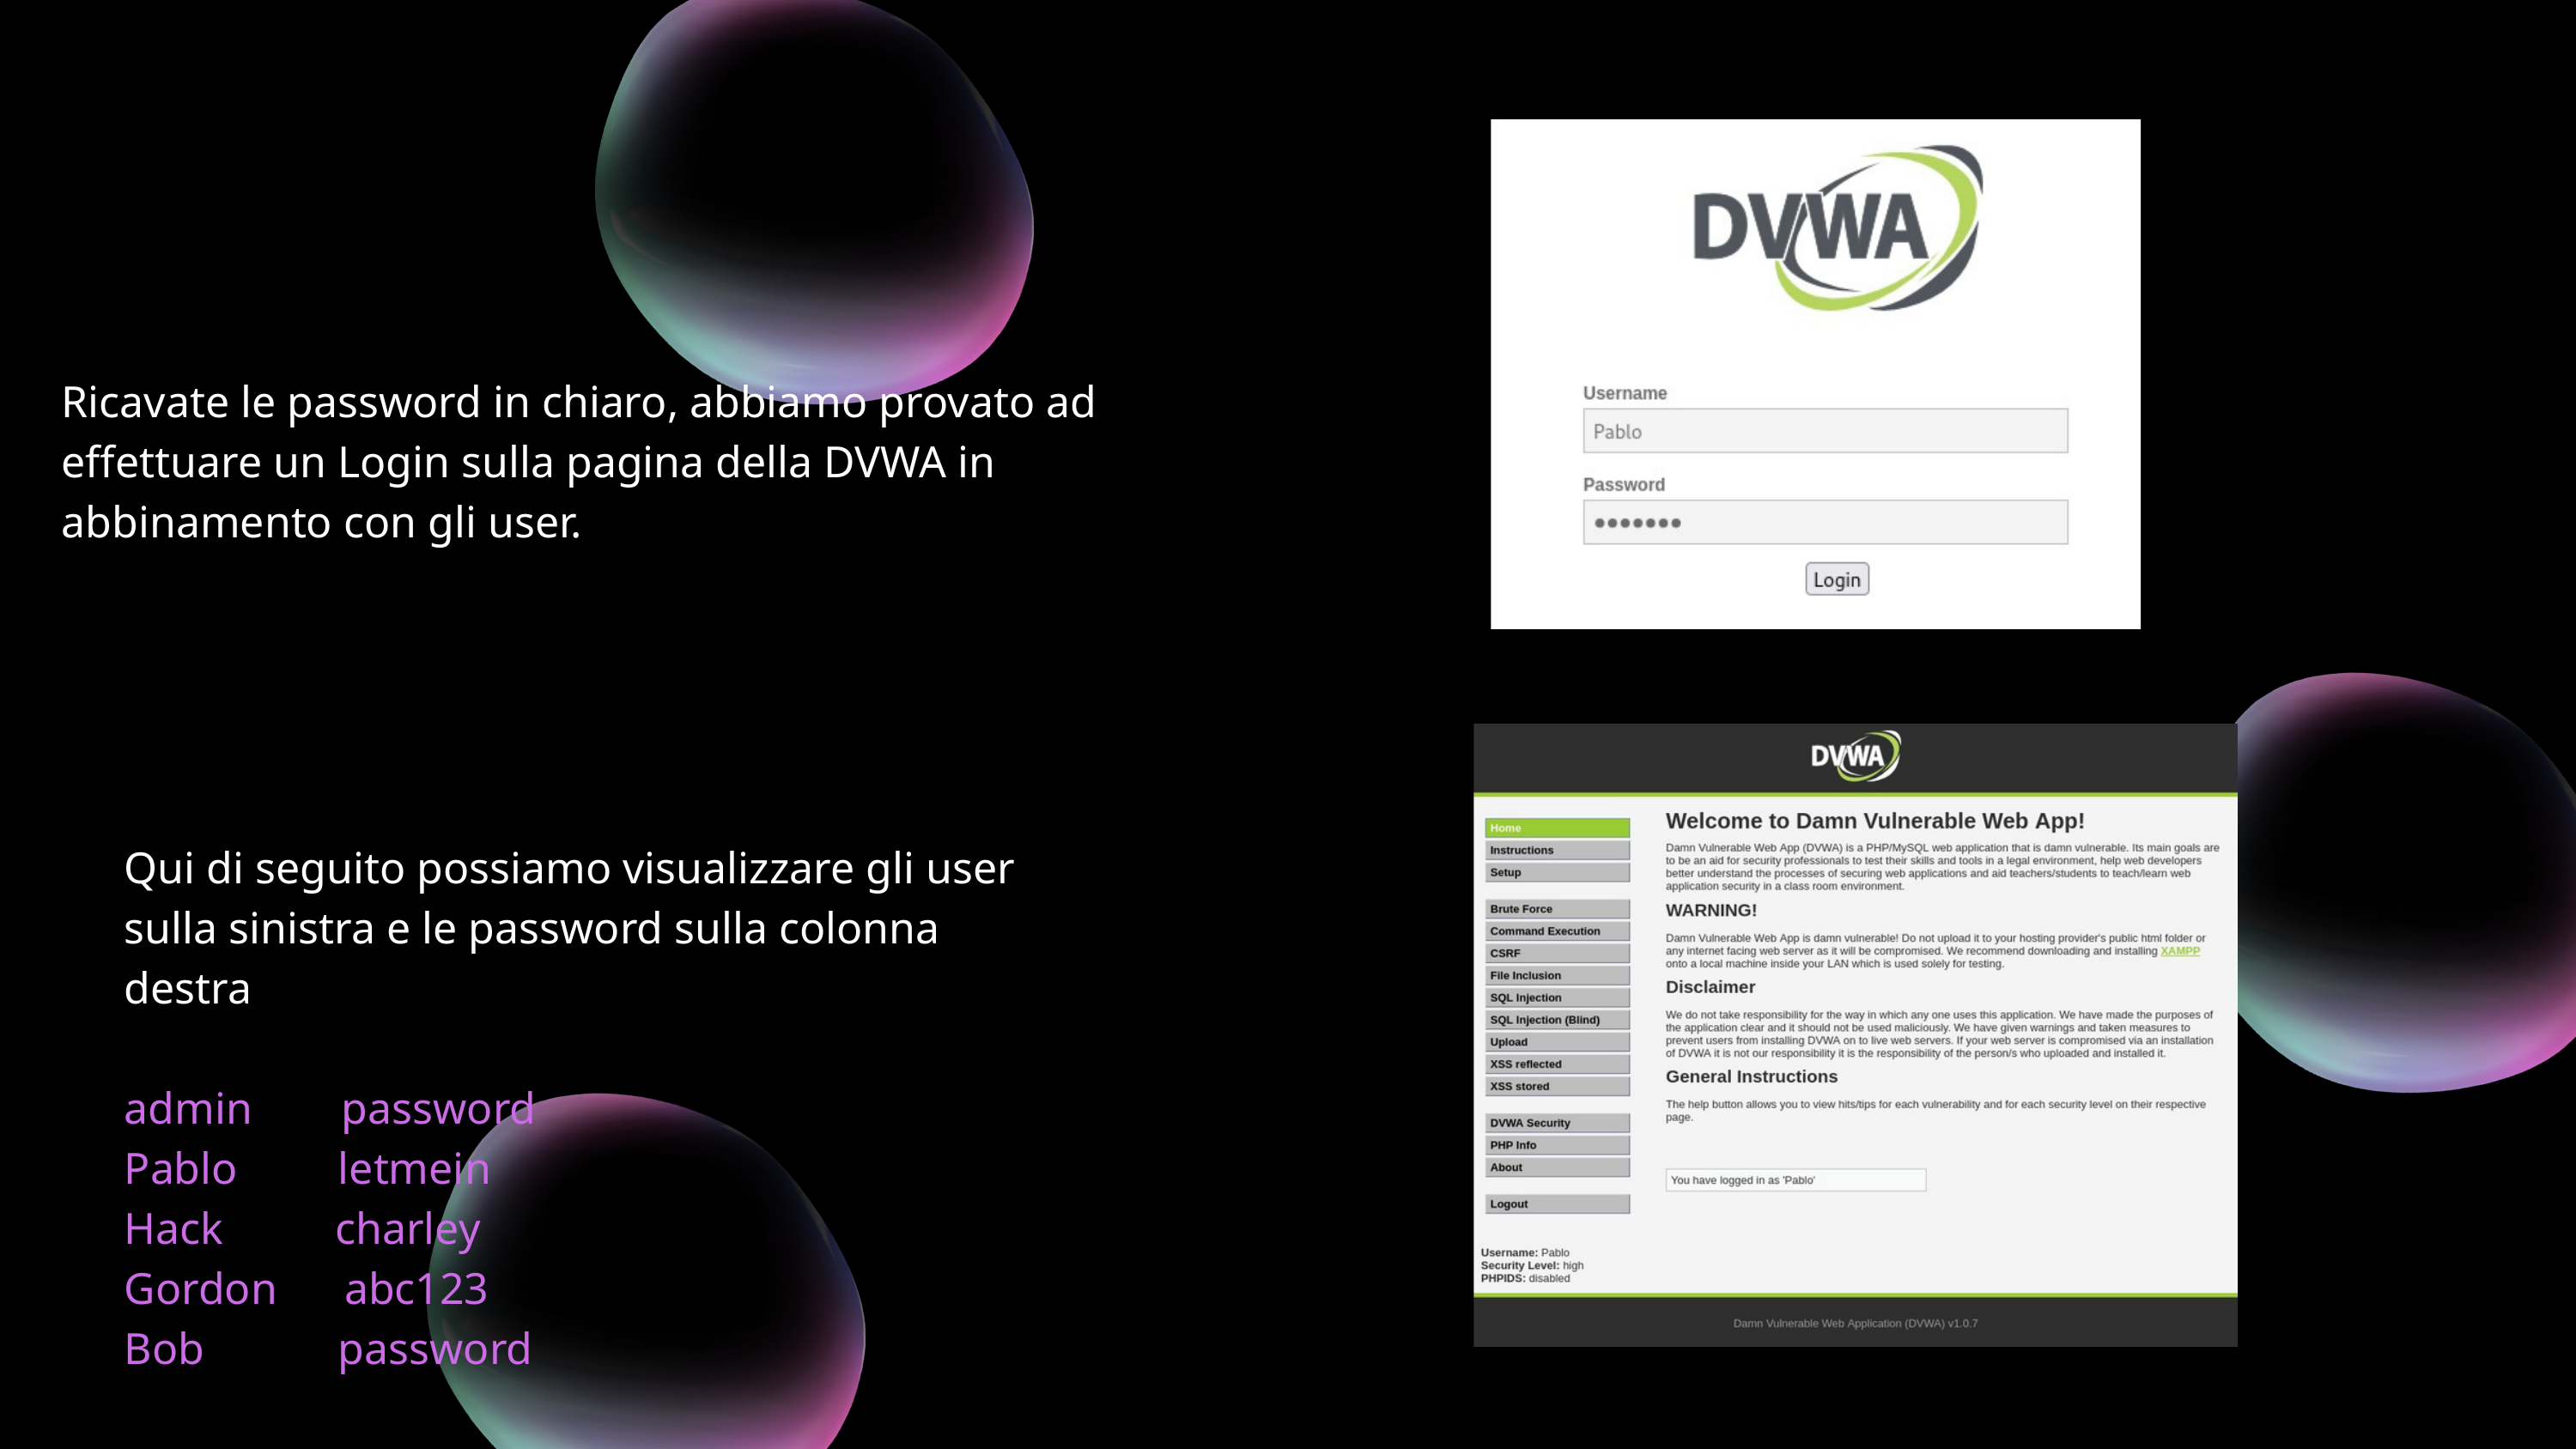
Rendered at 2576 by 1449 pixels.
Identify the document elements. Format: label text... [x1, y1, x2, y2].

text_box [2182, 672, 2576, 1094]
text_box [426, 1373, 866, 1449]
text_box Ricavate le password in chiaro, abbiamo provato ad effettuare un Login sulla pagina della DVWA in abbinamento con gli user. [61, 366, 1157, 607]
text_box [1473, 724, 2238, 1347]
text_box [1491, 119, 2142, 629]
text_box [594, 0, 1035, 366]
text_box Qui di seguito possiamo visualizzare gli user sulla sinistra e le password sulla colonna destra admin password Pablo letmein Hack charley Gordon abc123 Bob password [124, 832, 1035, 1373]
